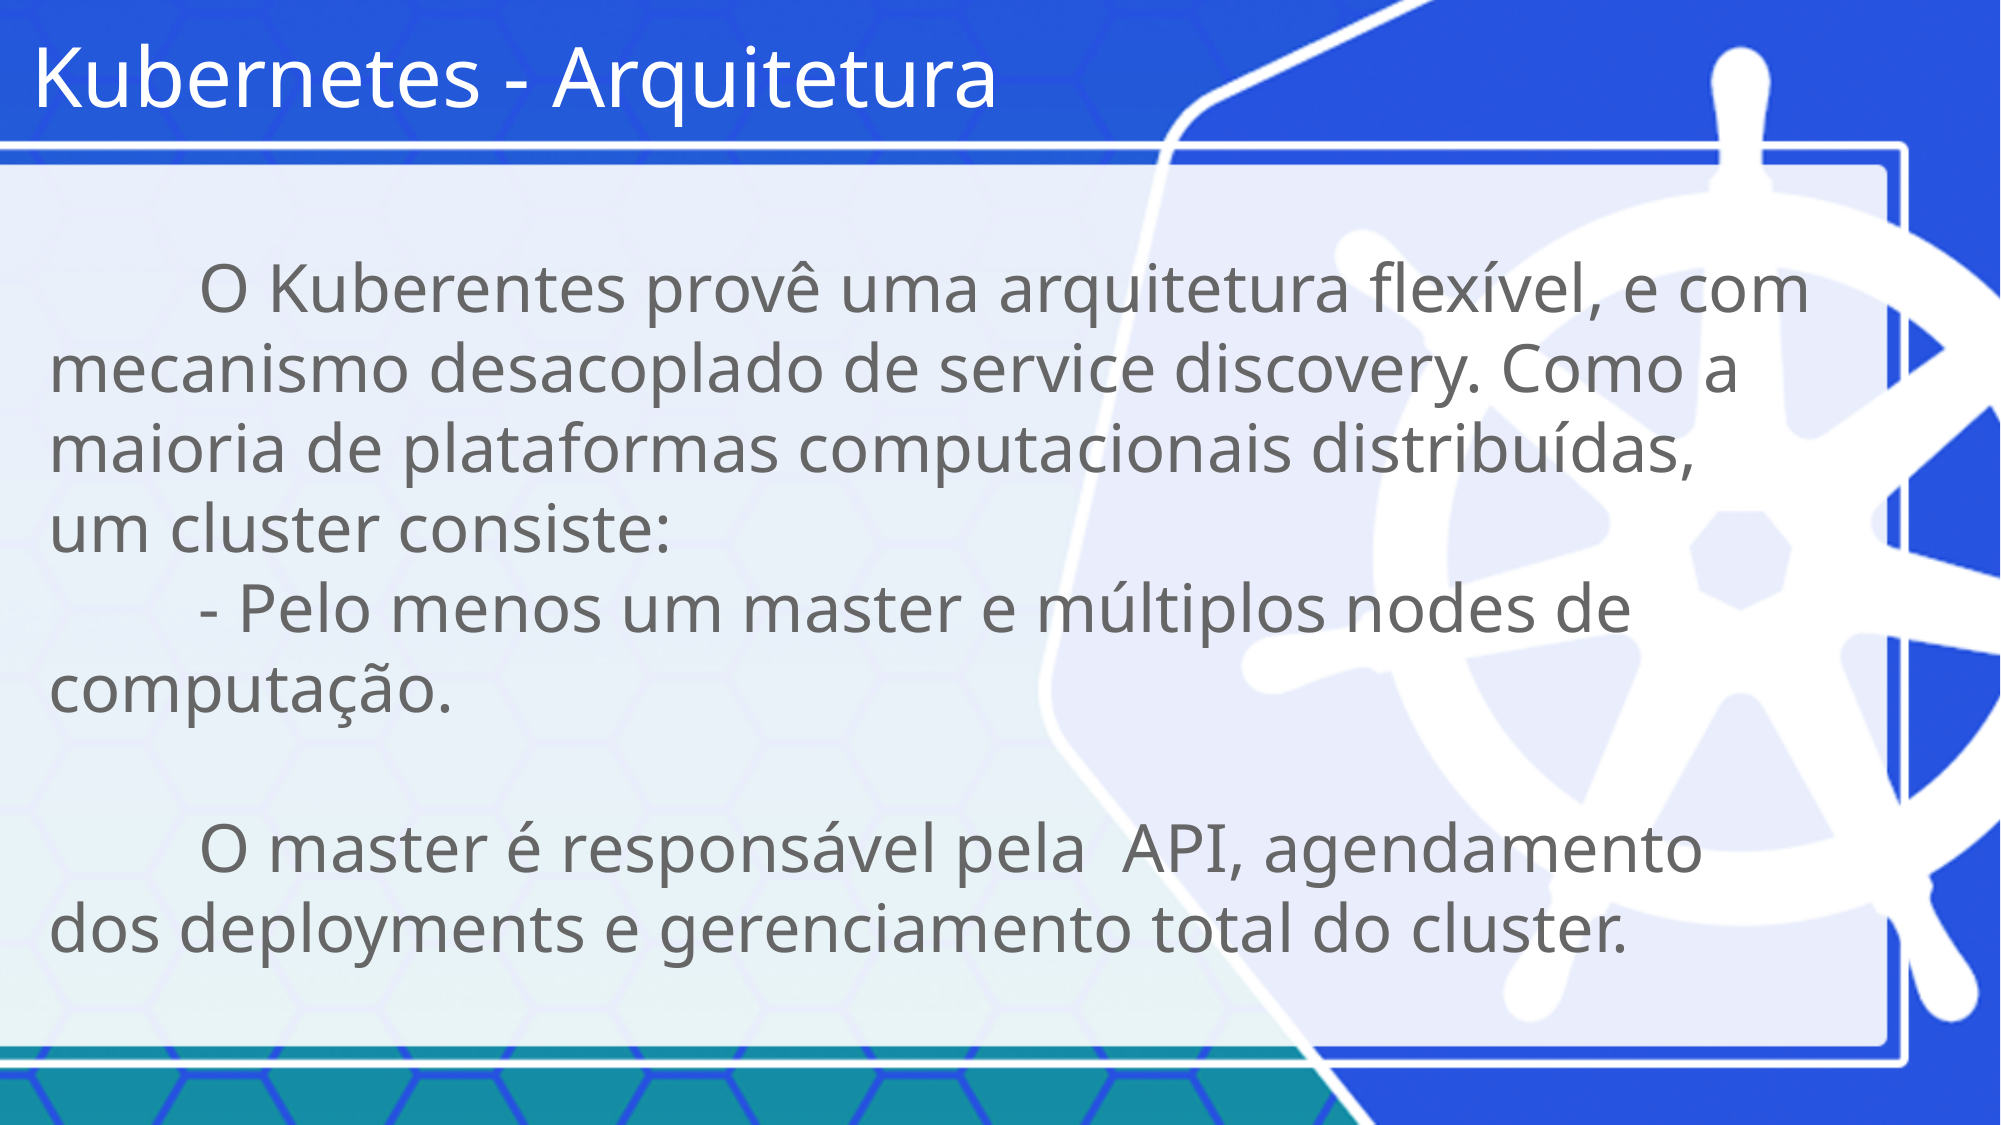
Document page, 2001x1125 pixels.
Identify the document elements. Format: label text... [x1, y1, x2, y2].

picture [0, 0, 2001, 1125]
text_box Kubernetes - Arquitetura [16, 16, 1019, 132]
text_box O Kuberentes provê uma arquitetura flexível, e com mecanismo desacoplado de service discovery. Como a maioria de plataformas computacionais distribuídas, um cluster consiste: - Pelo menos um master e múltiplos nodes de computação. O master é responsável pela API, agendamento dos deployments e gerenciamento total do cluster. [33, 238, 1833, 974]
